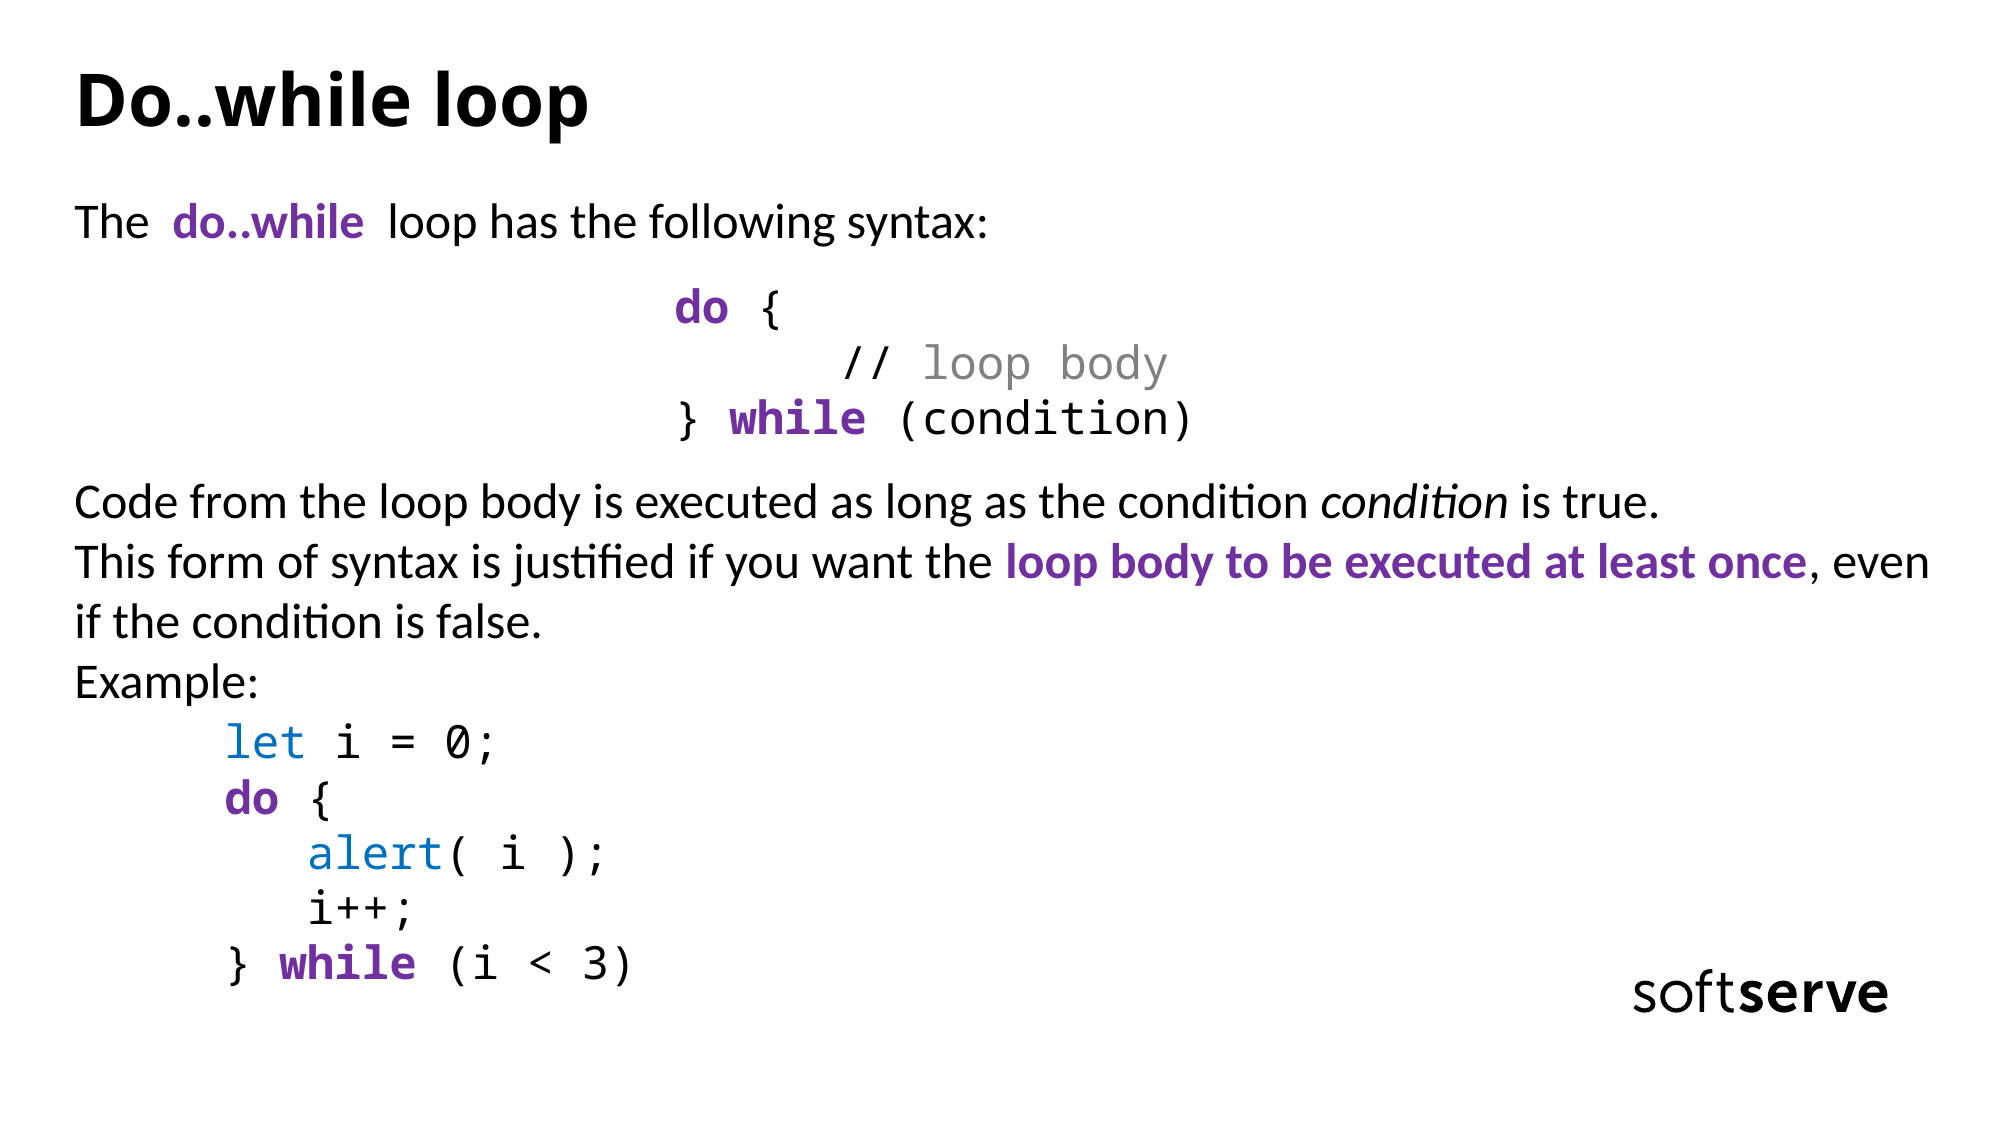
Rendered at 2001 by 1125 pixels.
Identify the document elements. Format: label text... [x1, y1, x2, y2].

list The do..while loop has the following syntax: do { // loop body } while (condition) Code from the loop body is executed as long as the condition condition is true. This form of syntax is justified if you want the loop body to be executed at least once, even if the condition is false. Example: let i = 0; do { alert( i ); i++; } while (i < 3) [59, 181, 1946, 1106]
title Do..while loop [59, 56, 1957, 143]
